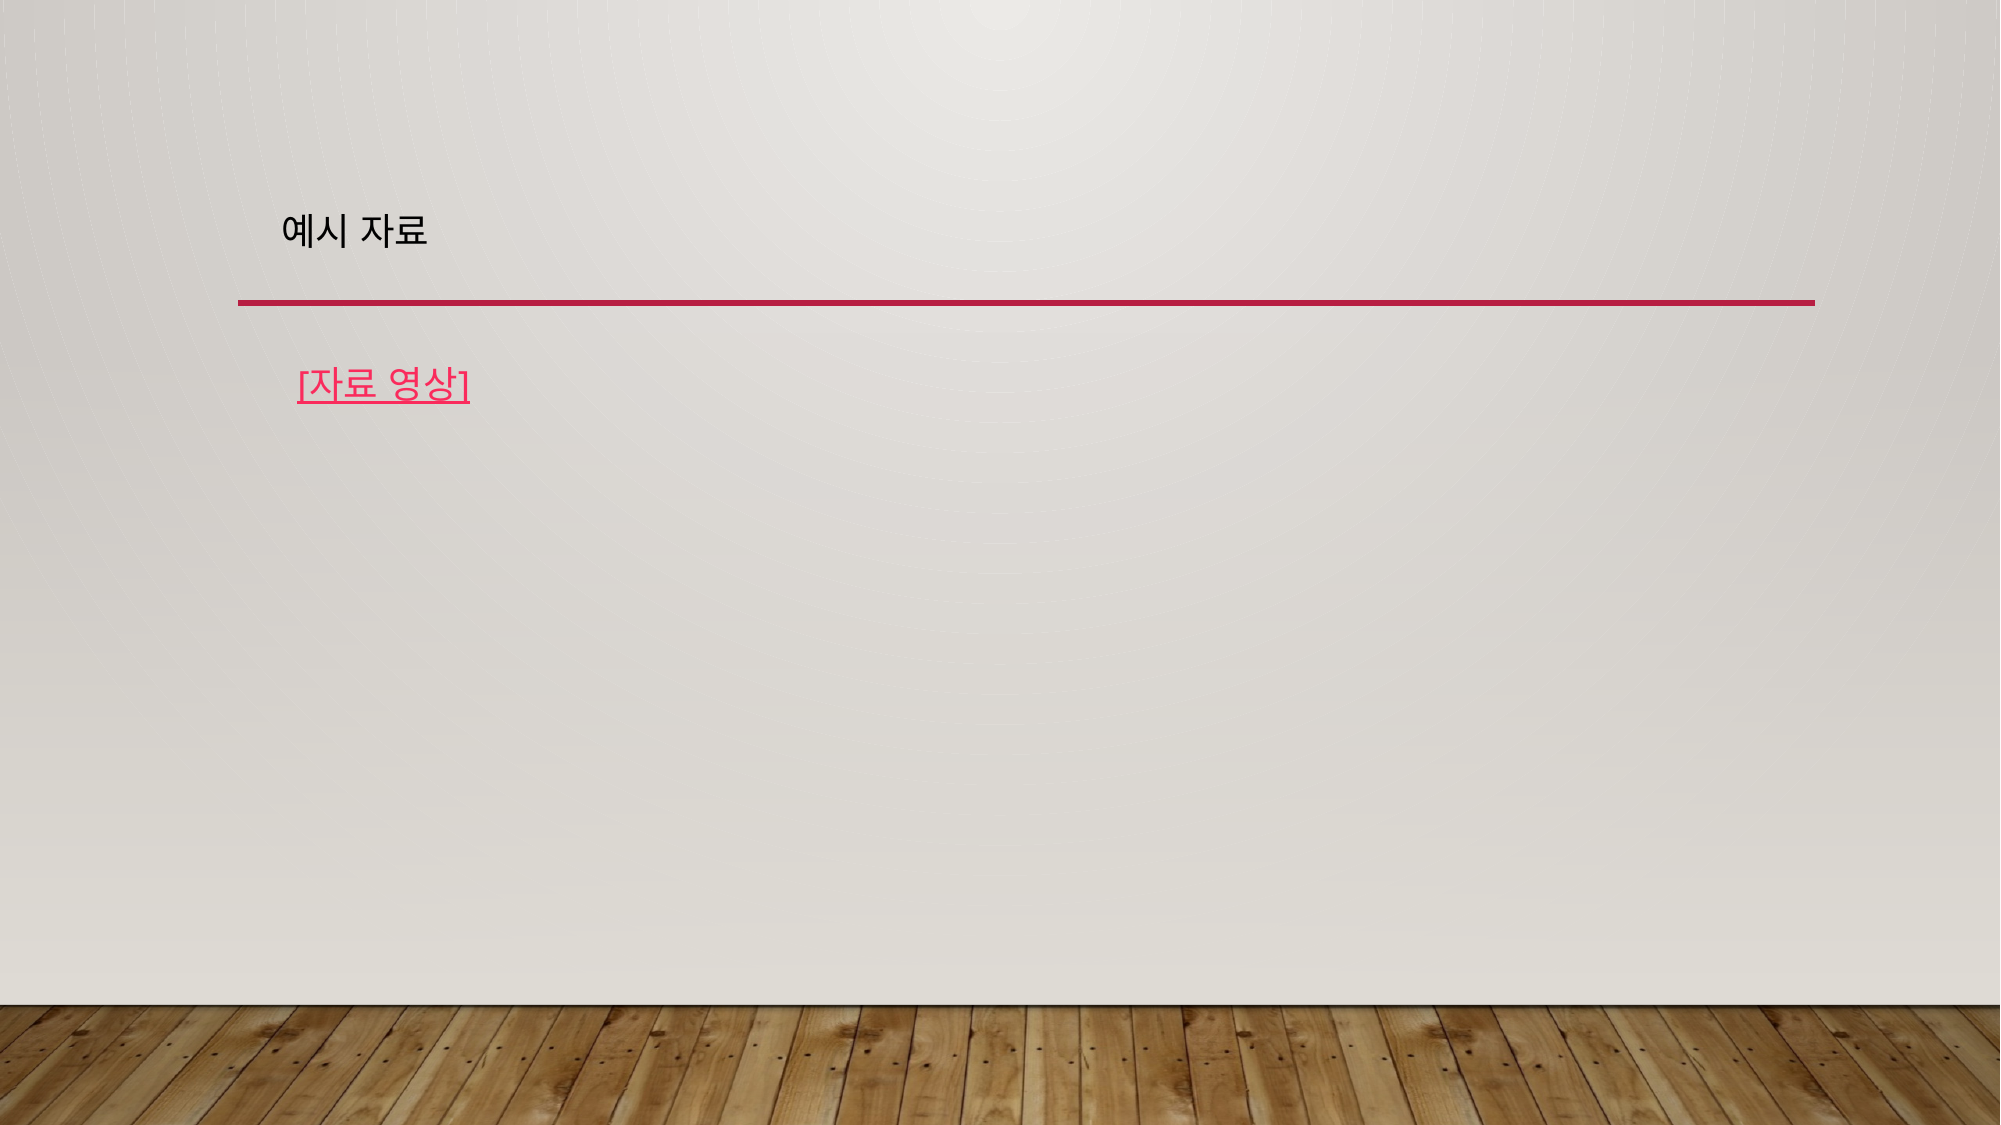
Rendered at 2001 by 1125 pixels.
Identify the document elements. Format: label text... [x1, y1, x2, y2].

text_box 예시 자료 [266, 200, 445, 261]
picture [0, 1005, 2000, 1125]
text_box [자료 영상] [282, 353, 1737, 423]
